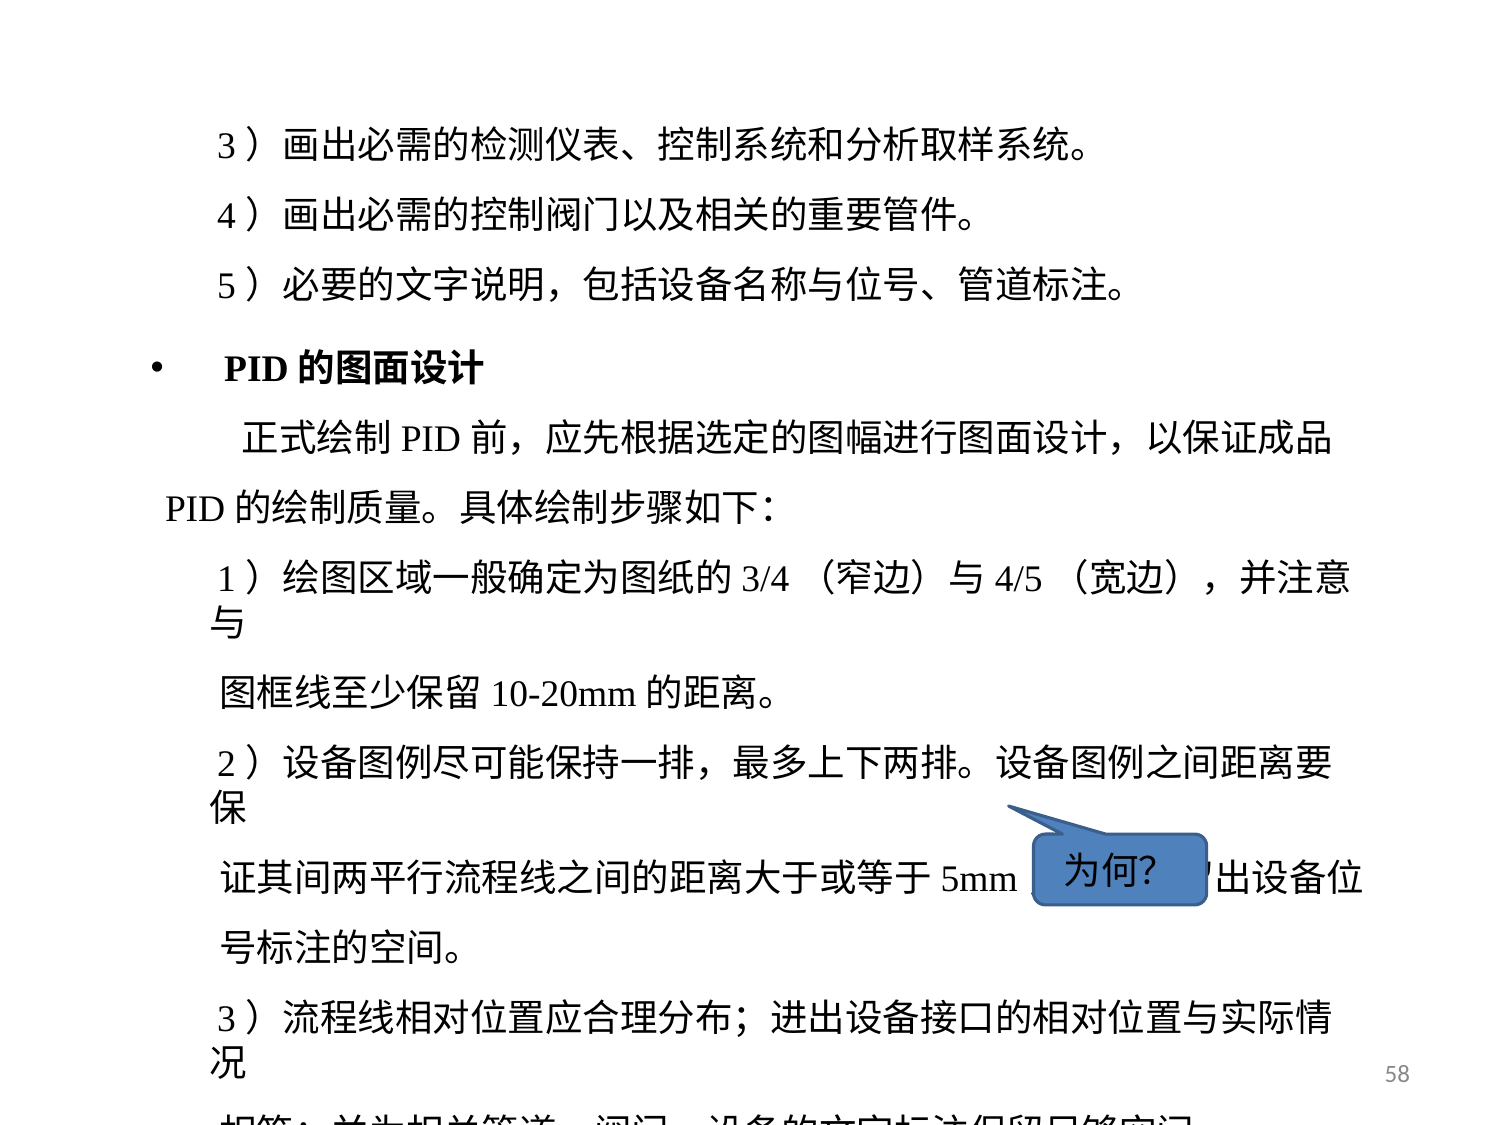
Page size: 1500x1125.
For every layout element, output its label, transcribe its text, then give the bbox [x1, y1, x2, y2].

slide_number 68 [1074, 1042, 1425, 1103]
text_box 为何？ [1007, 804, 1209, 907]
list 3）画出必需的检测仪表、控制系统和分析取样系统。 4）画出必需的控制阀门以及相关的重要管件。 5）必要的文字说明，包括设备名称与位号、管道标注。 PID的图面设计 正式绘制PID前，应先根据选定的图幅进行图面设计，以保证成品 PID的绘制质量。具体绘制步骤如下： 1）绘图区域一般确定为图纸的3/4（窄边）与4/5（宽边），并注意与 图框线至少保留10-20mm的距离。 2）设备图例尽可能保持一排，最多上下两排。设备图例之间距离要保 证其间两平行流程线之间的距离大于或等于5mm，并注意留出设备位 号标注的空间。 3）流程线相对位置应合理分布；进出设备接口的相对位置与实际情况 相符；并为相关管道、阀门、设备的文字标注保留足够空间。 [135, 113, 1383, 1023]
